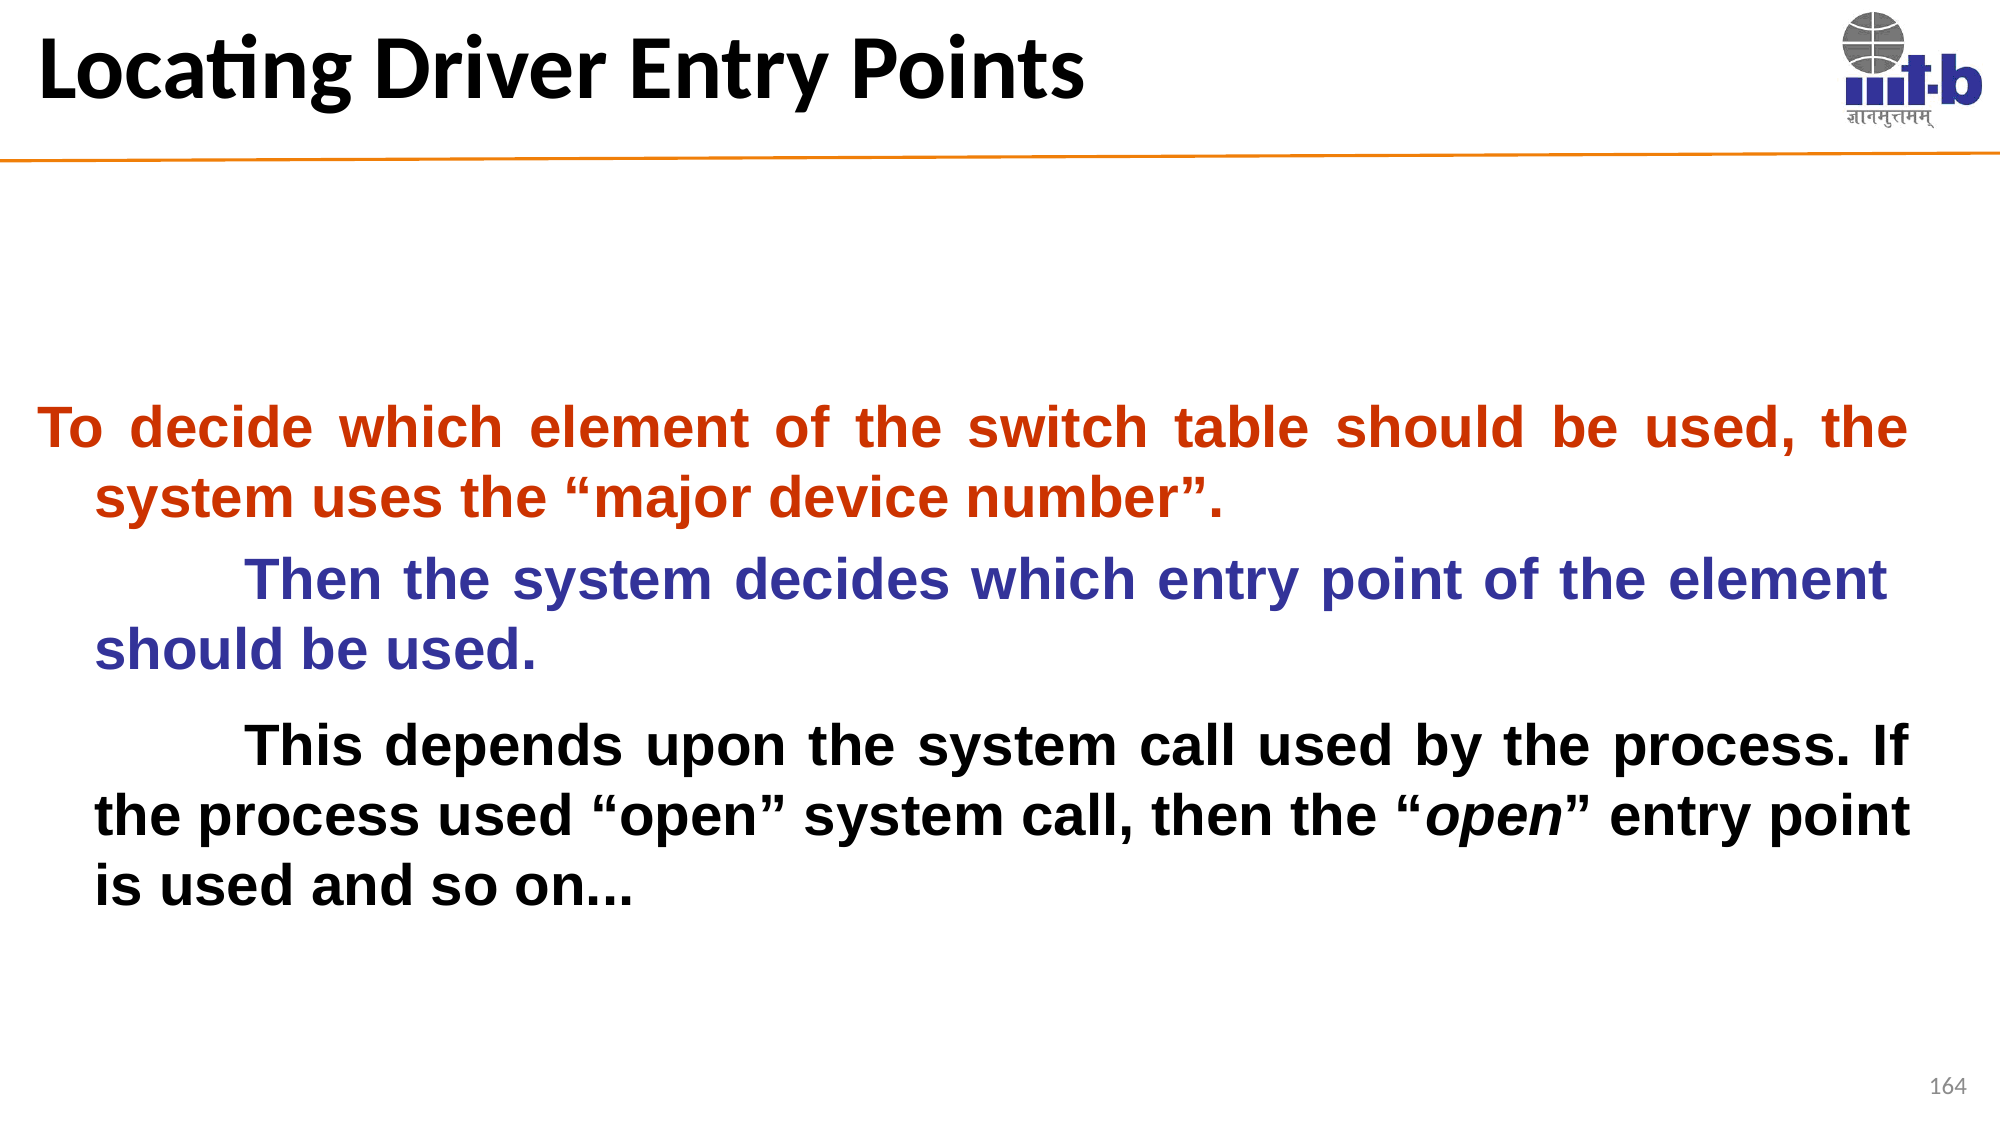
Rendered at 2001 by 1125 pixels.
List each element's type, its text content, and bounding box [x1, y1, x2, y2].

text_box To decide which element of the switch table should be used, the system uses the “major device number”. Then the system decides which entry point of the element should be used. This depends upon the system call used by the process. If the process used “open” system call, then the “open” entry point is used and so on... [23, 382, 1926, 925]
title Locating Driver Entry Points [23, 7, 1957, 132]
picture [1957, 8, 1983, 130]
slide_number 164 [1532, 1054, 1983, 1115]
